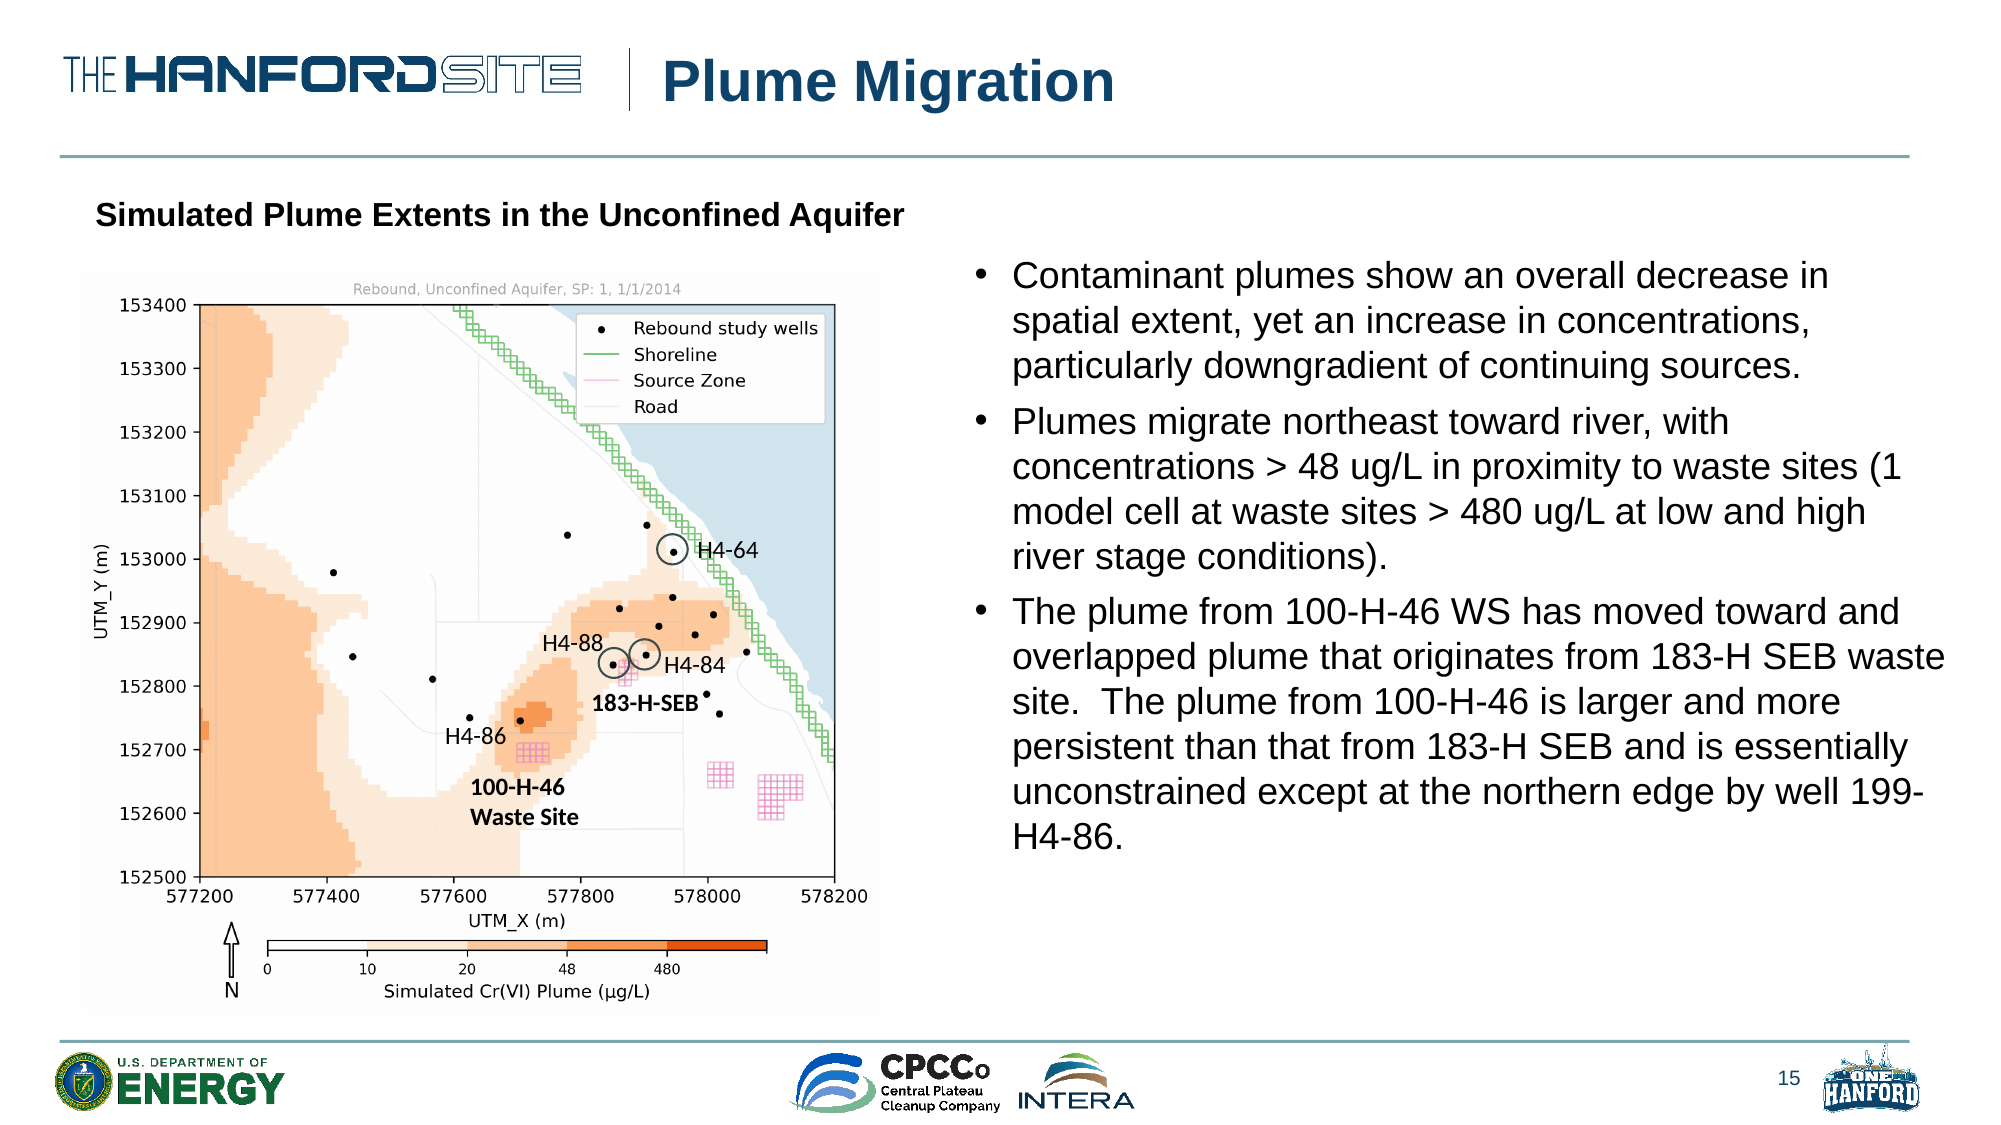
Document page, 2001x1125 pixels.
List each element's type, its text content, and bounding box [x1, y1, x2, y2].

list Contaminant plumes show an overall decrease in spatial extent, yet an increase in concentrations, particularly downgradient of continuing sources. Plumes migrate northeast toward river, with concentrations > 48 ug/L in proximity to waste sites (1 model cell at waste sites > 480 ug/L at low and high river stage conditions). The plume from 100-H-46 WS has moved toward and overlapped plume that originates from 183-H SEB waste site. The plume from 100-H-46 is larger and more persistent than that from 183-H SEB and is essentially unconstrained except at the northern edge by well 199-H4-86. [959, 243, 1962, 939]
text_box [81, 270, 881, 1014]
text_box Simulated Plume Extents in the Unconfined Aquifer [7, 186, 995, 241]
picture [1016, 1053, 1135, 1113]
picture [1815, 1041, 1929, 1114]
picture [32, 32, 612, 116]
picture [50, 1046, 287, 1117]
picture [787, 1053, 1000, 1113]
title Plume Migration [648, 7, 2000, 158]
